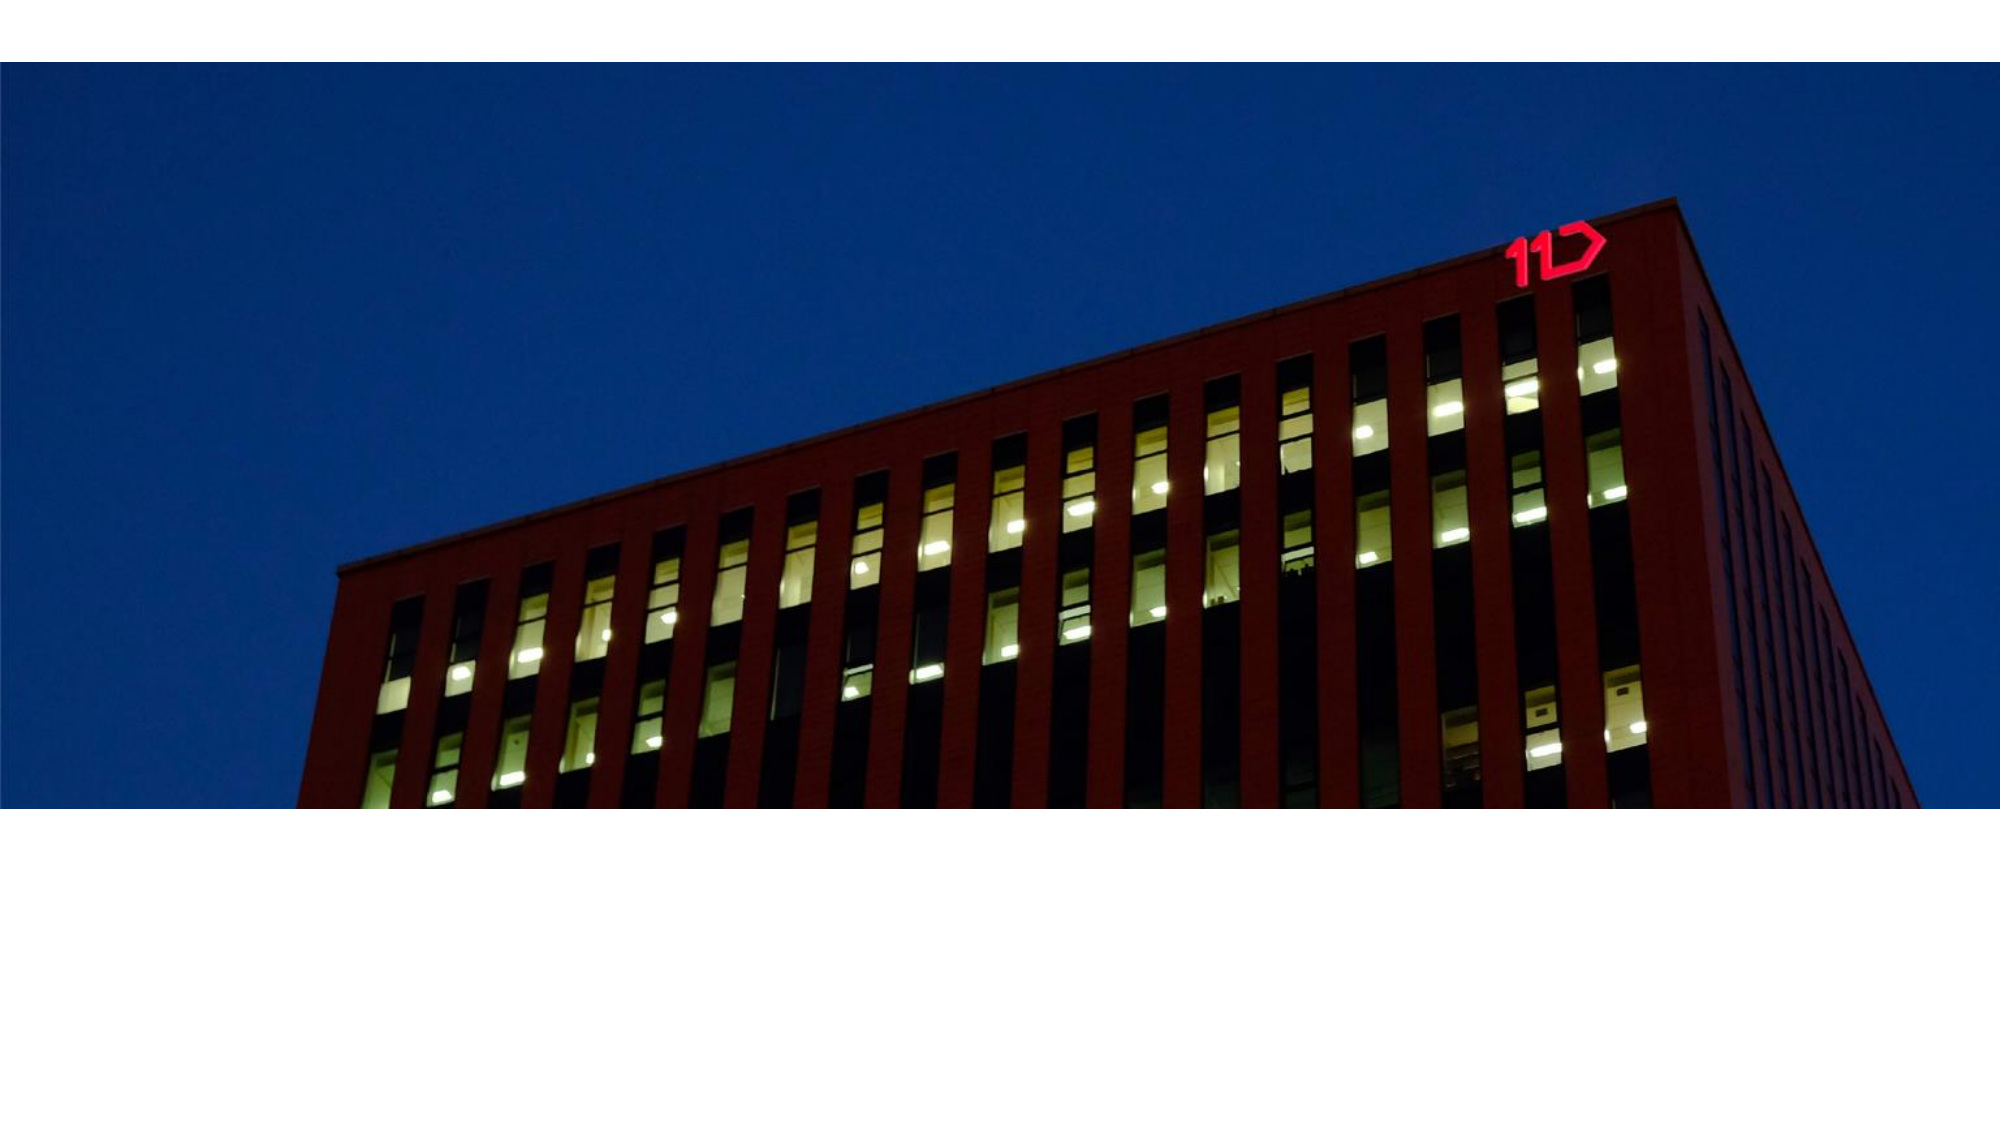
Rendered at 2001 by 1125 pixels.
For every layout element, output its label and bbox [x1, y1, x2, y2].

picture [0, 62, 2000, 809]
